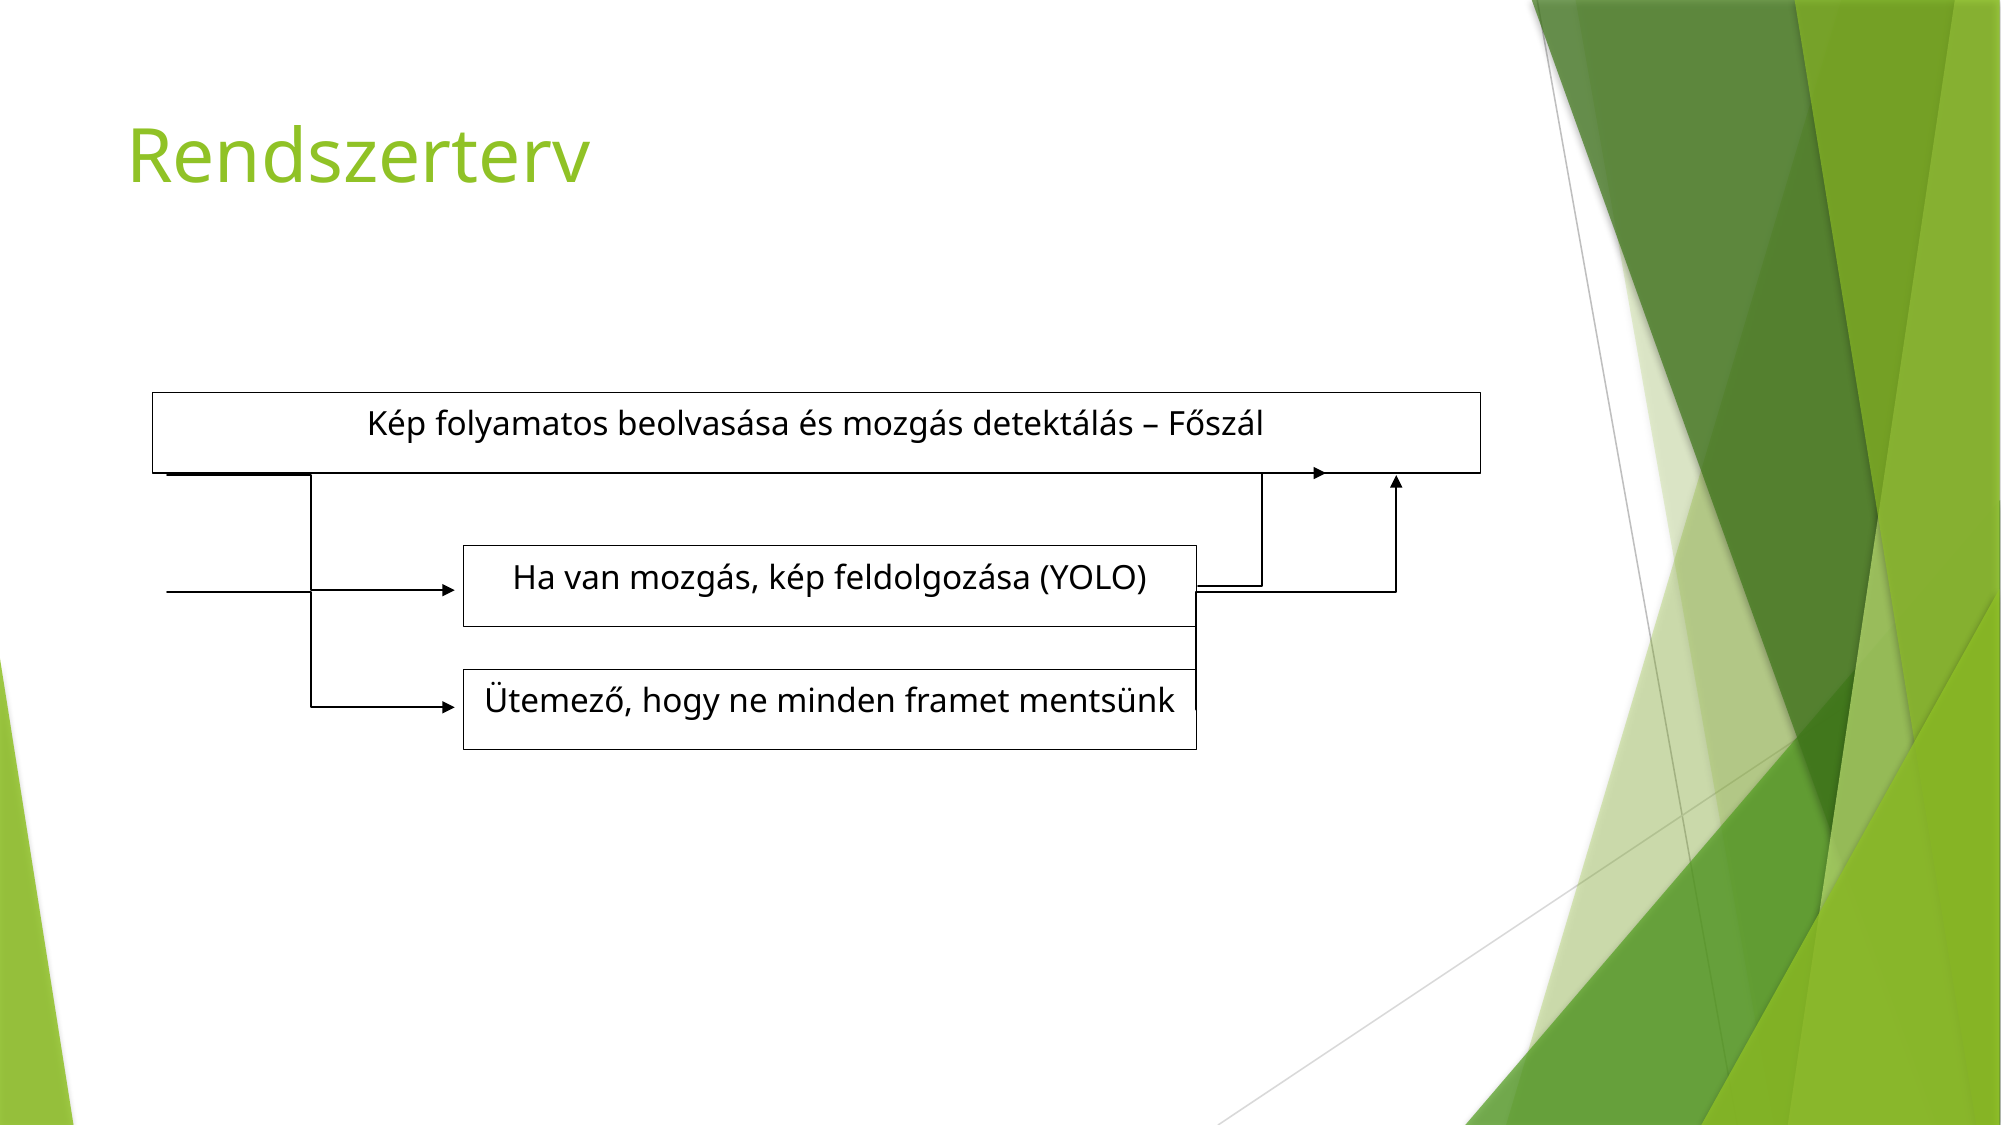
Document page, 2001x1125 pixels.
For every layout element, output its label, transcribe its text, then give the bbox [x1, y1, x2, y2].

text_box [151, 391, 1481, 751]
title Rendszerterv [111, 99, 1522, 317]
